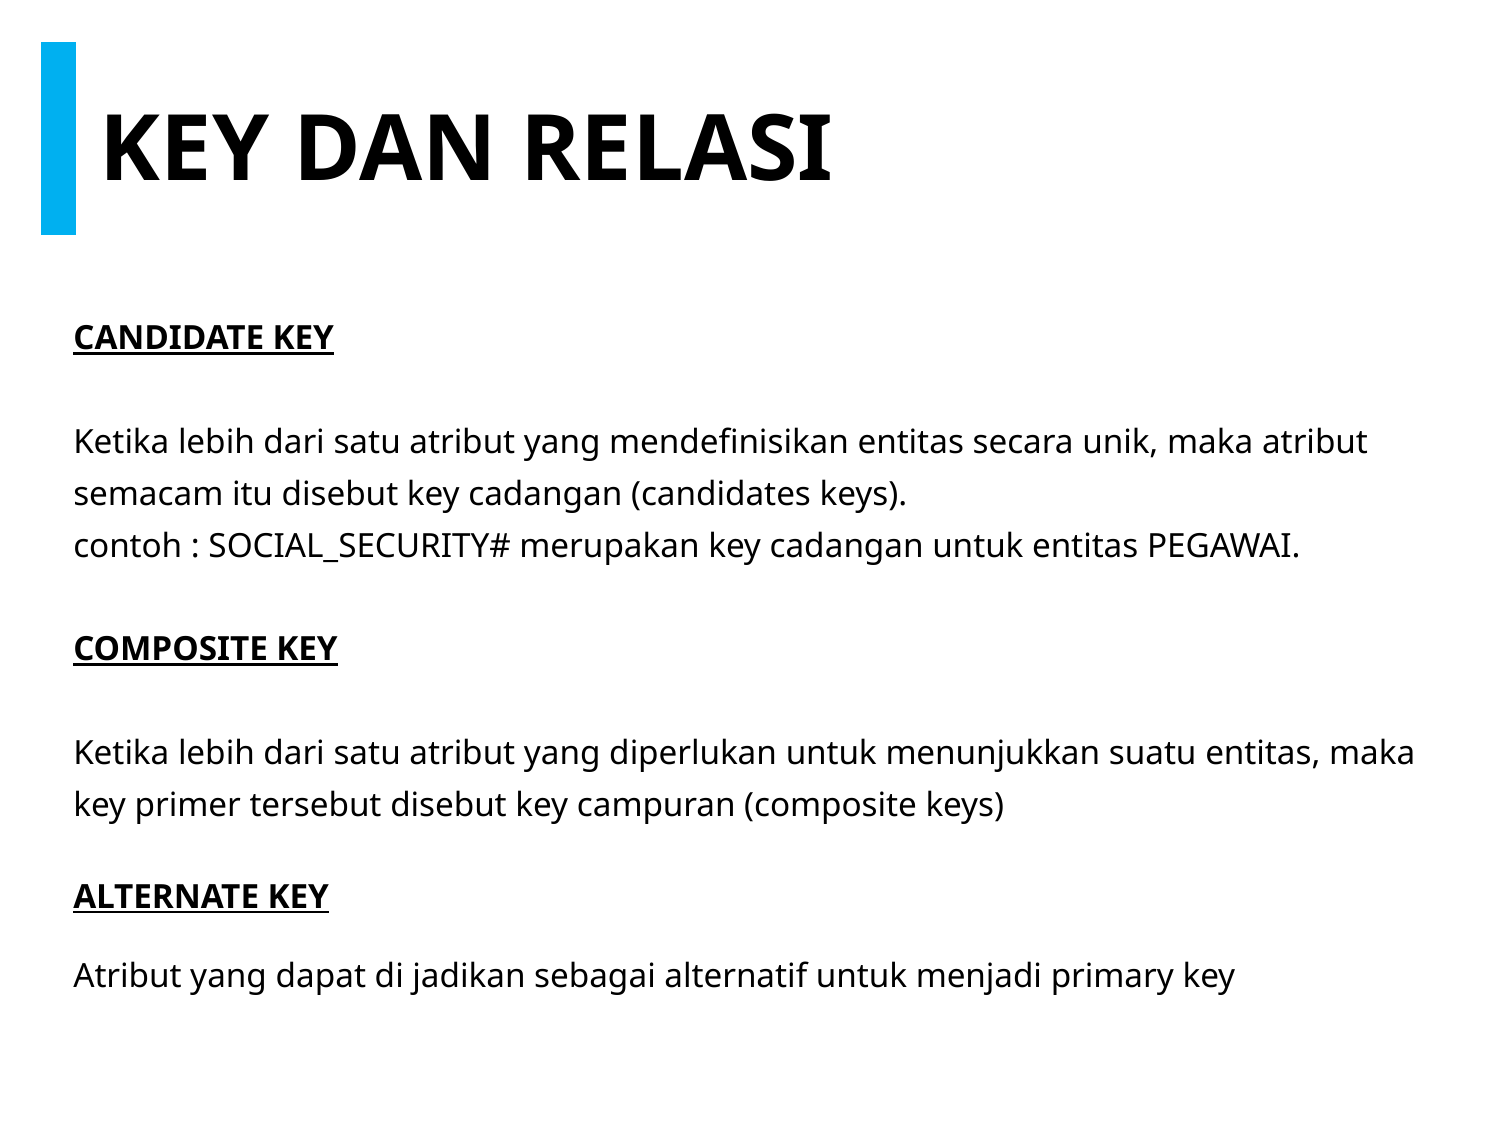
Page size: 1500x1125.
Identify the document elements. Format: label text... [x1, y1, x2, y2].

text_box KEY DAN RELASI [99, 62, 1338, 225]
text_box CANDIDATE KEY Ketika lebih dari satu atribut yang mendefinisikan entitas secara unik, maka atribut semacam itu disebut key cadangan (candidates keys). contoh : SOCIAL_SECURITY# merupakan key cadangan untuk entitas PEGAWAI. COMPOSITE KEY Ketika lebih dari satu atribut yang diperlukan untuk menunjukkan suatu entitas, maka key primer tersebut disebut key campuran (composite keys) ALTERNATE KEY Atribut yang dapat di jadikan sebagai alternatif untuk menjadi primary key [58, 296, 1442, 1002]
